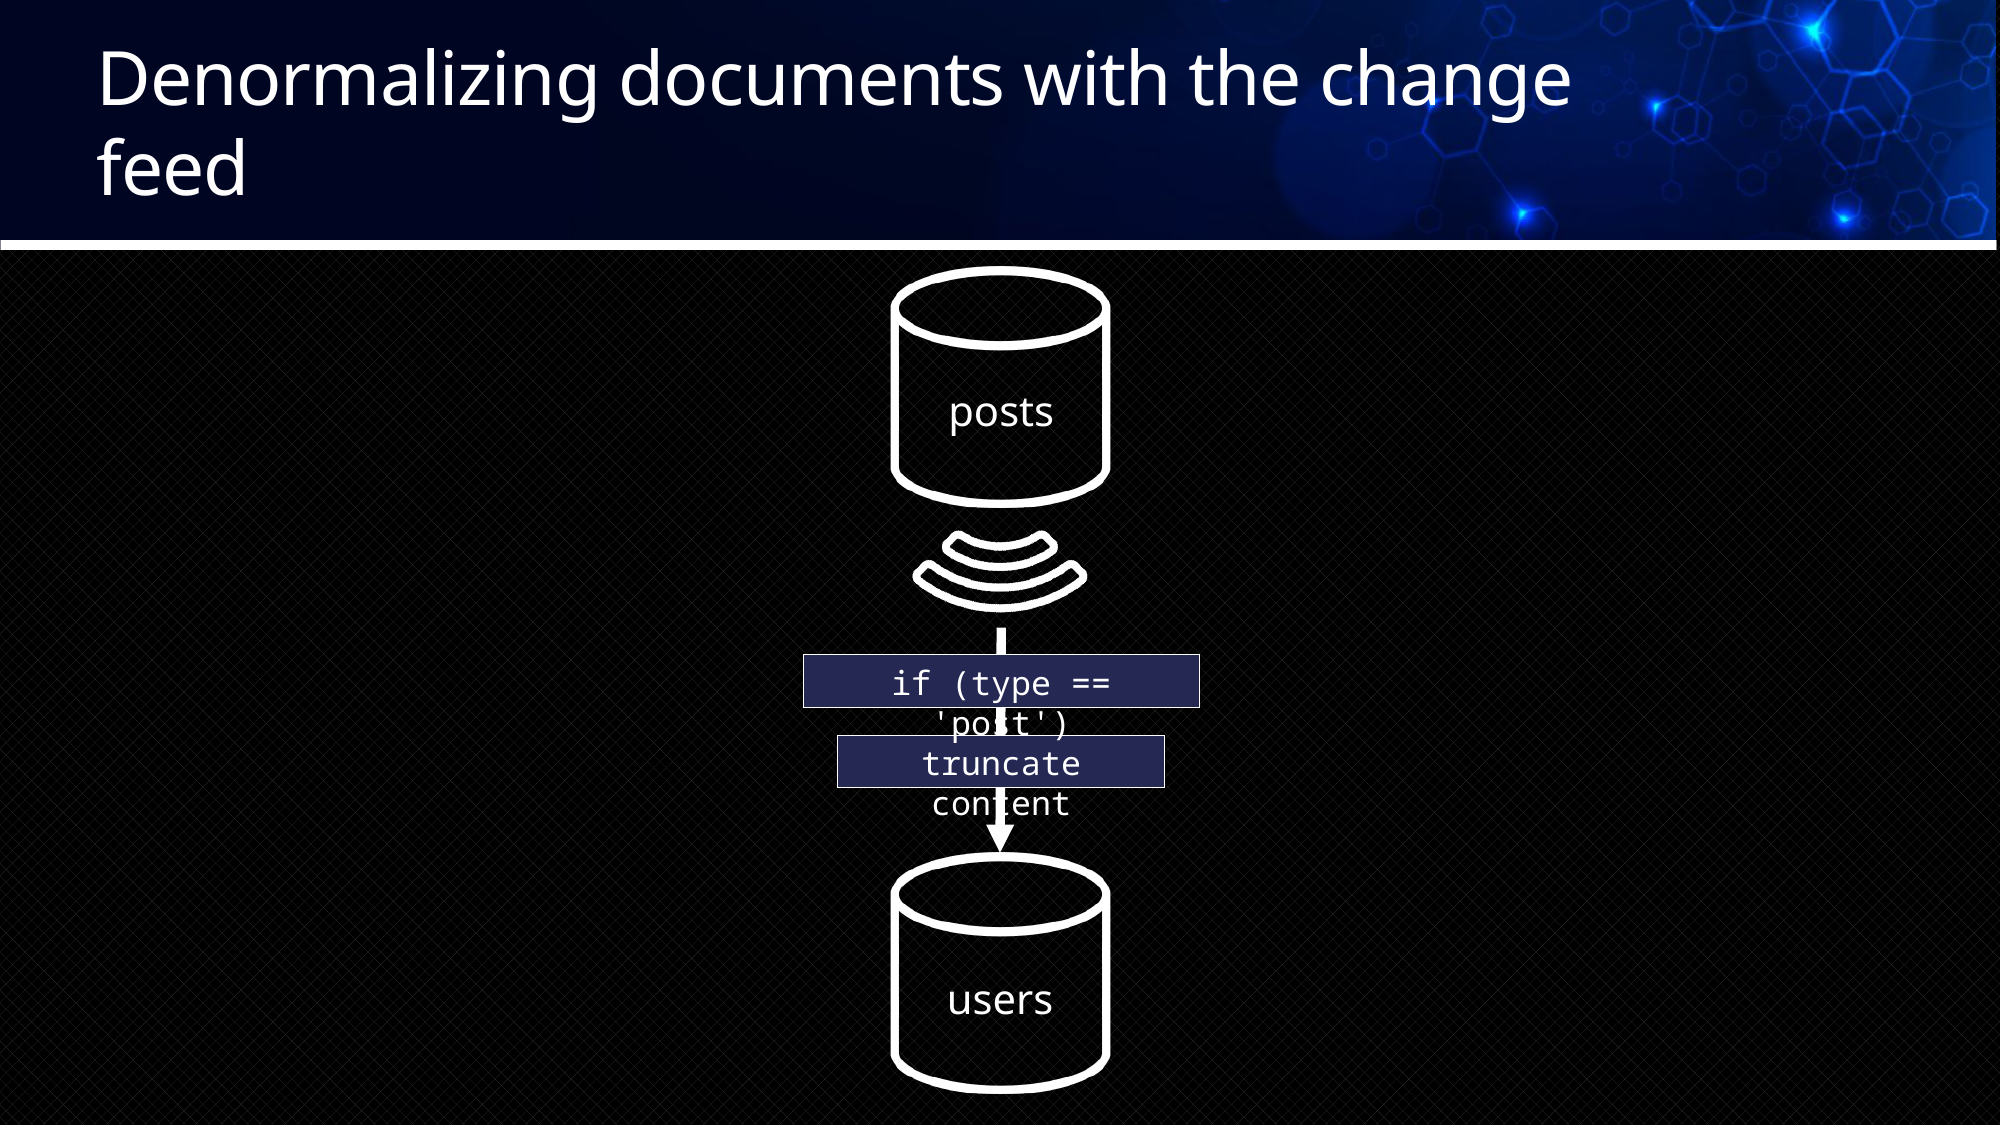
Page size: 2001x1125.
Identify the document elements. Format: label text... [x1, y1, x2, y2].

picture [879, 852, 1121, 1094]
picture [879, 266, 1121, 654]
text_box truncate content [1002, 735, 1165, 788]
text_box truncate content [837, 735, 999, 788]
text_box if (type == 'post') [1002, 654, 1200, 708]
text_box if (type == 'post') [803, 654, 999, 708]
title Denormalizing documents with the change feed [96, 75, 1597, 166]
picture [0, 0, 2000, 250]
